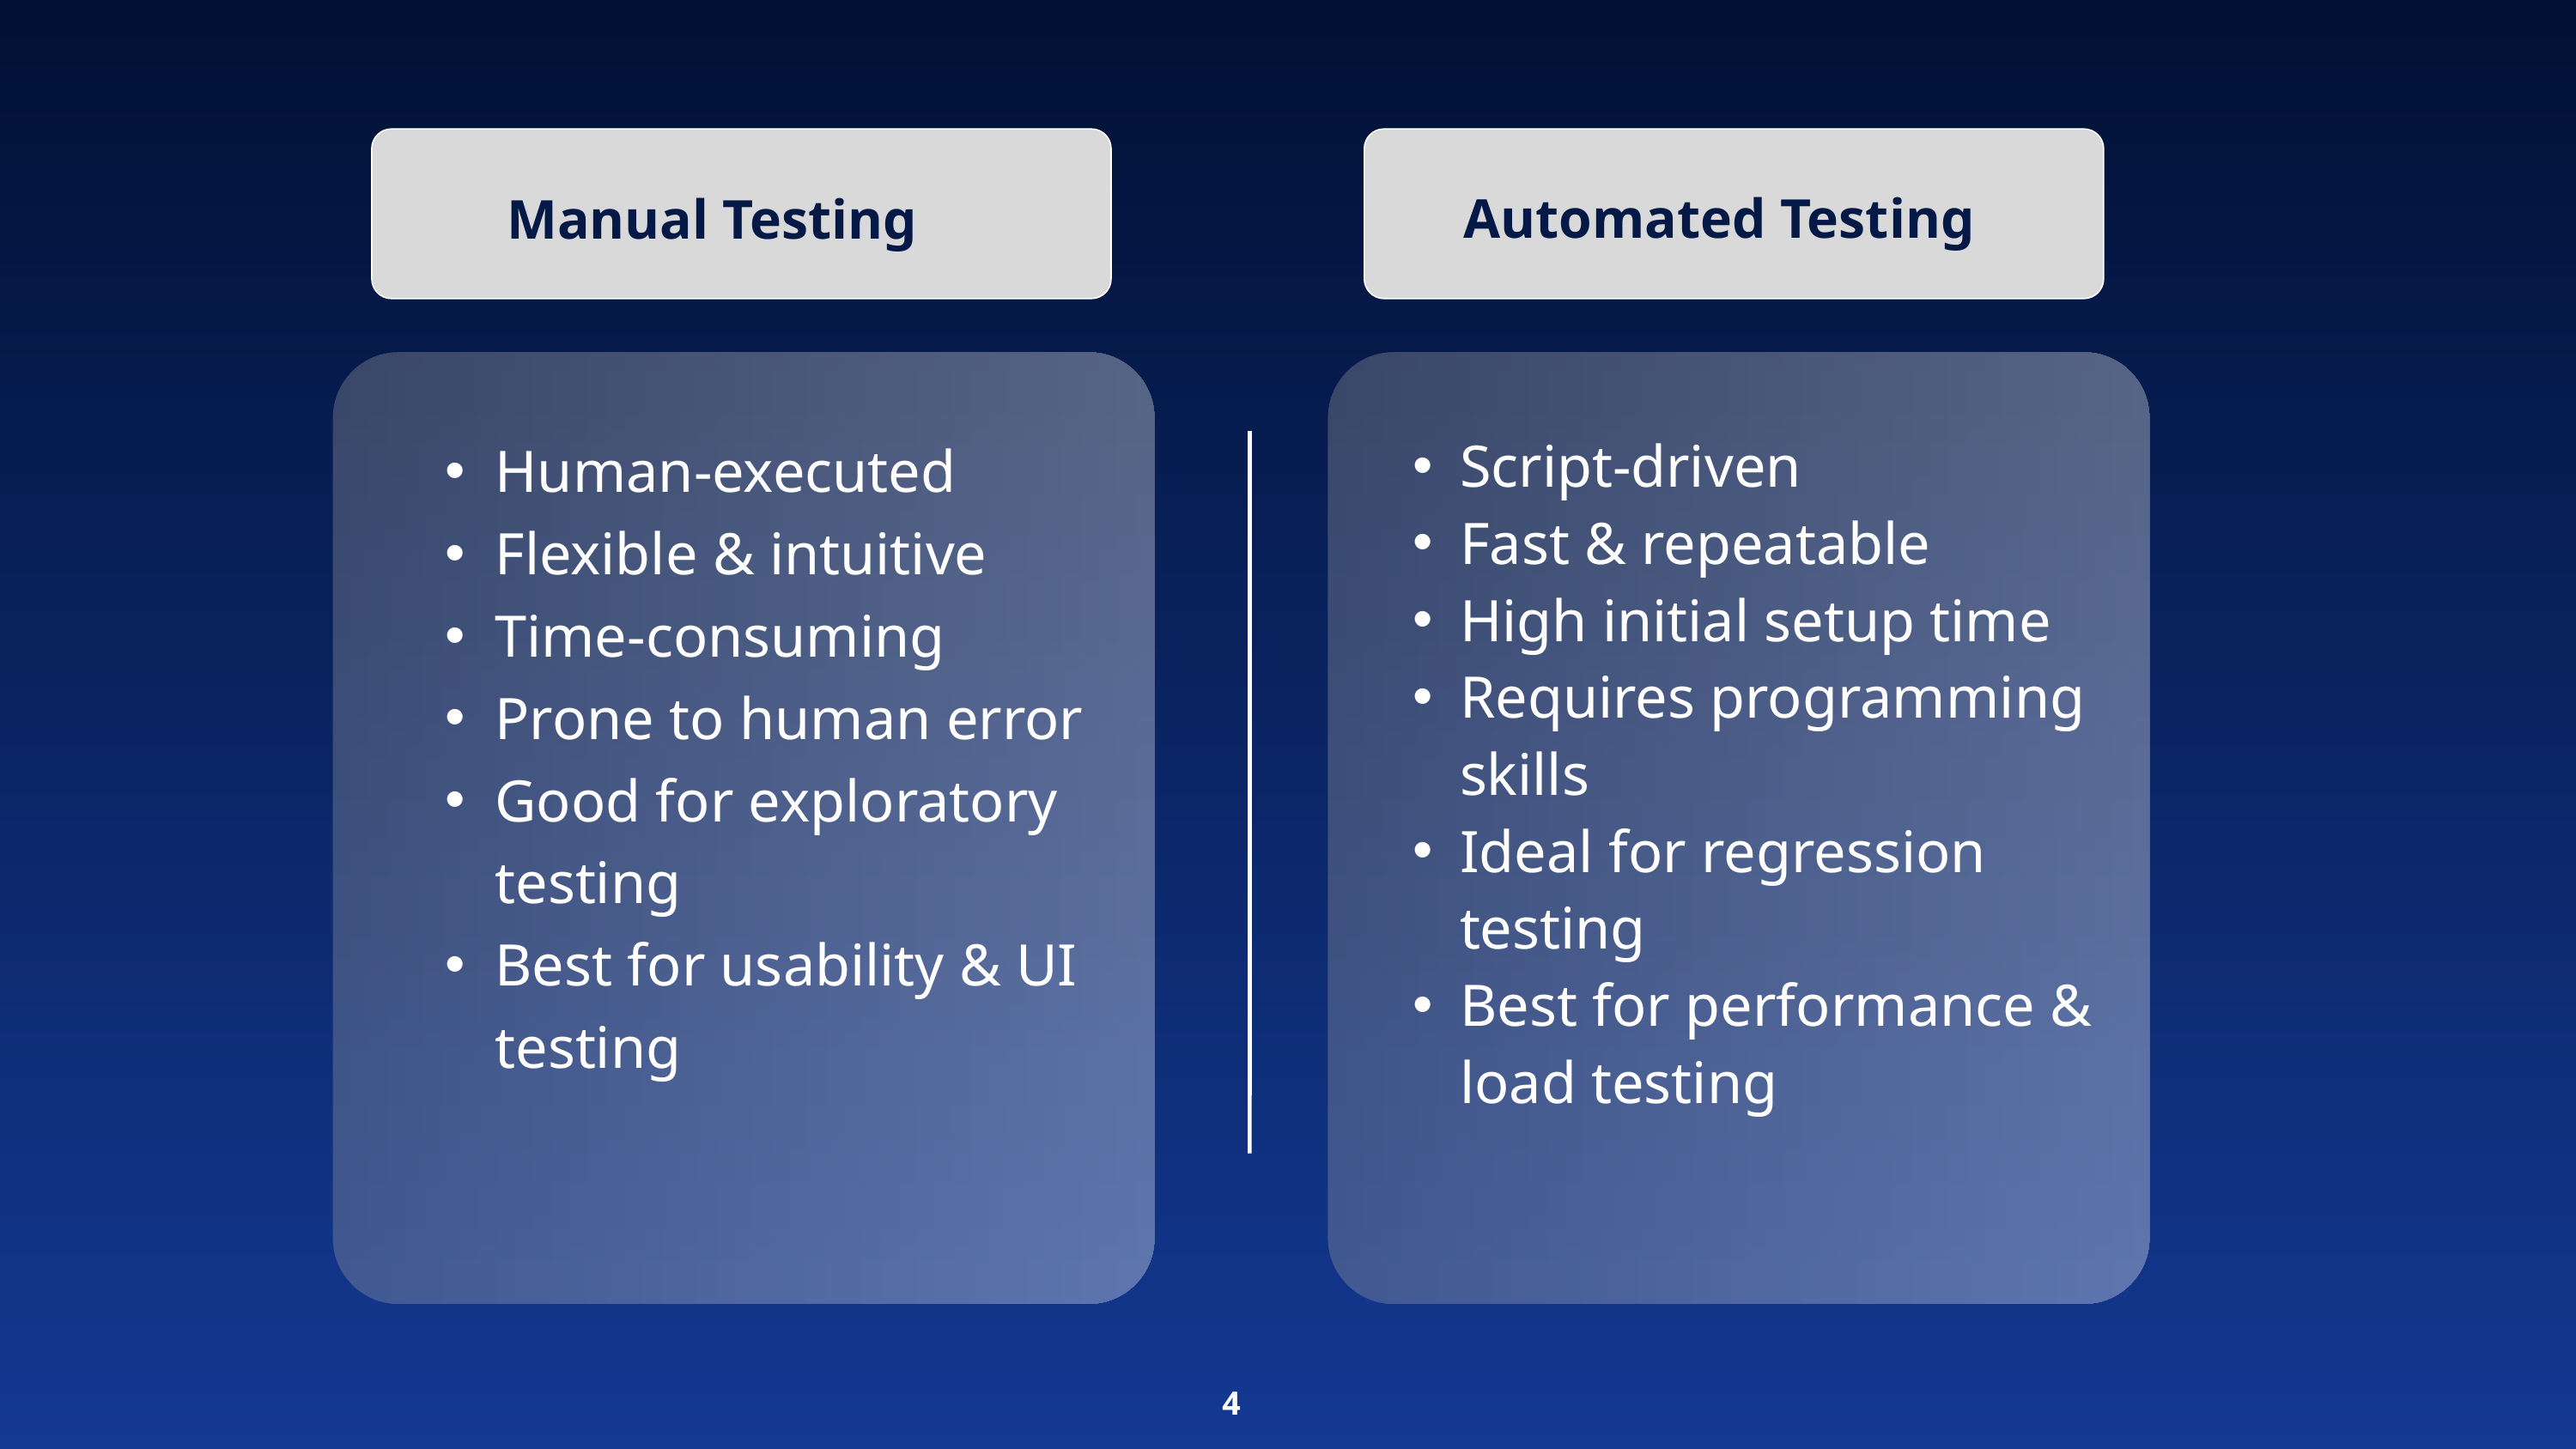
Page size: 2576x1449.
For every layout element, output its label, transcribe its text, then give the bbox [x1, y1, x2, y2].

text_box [1327, 352, 2150, 1304]
text_box 4 [1205, 1379, 1259, 1422]
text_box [1364, 128, 2105, 300]
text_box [371, 128, 1112, 300]
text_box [332, 352, 1155, 1304]
